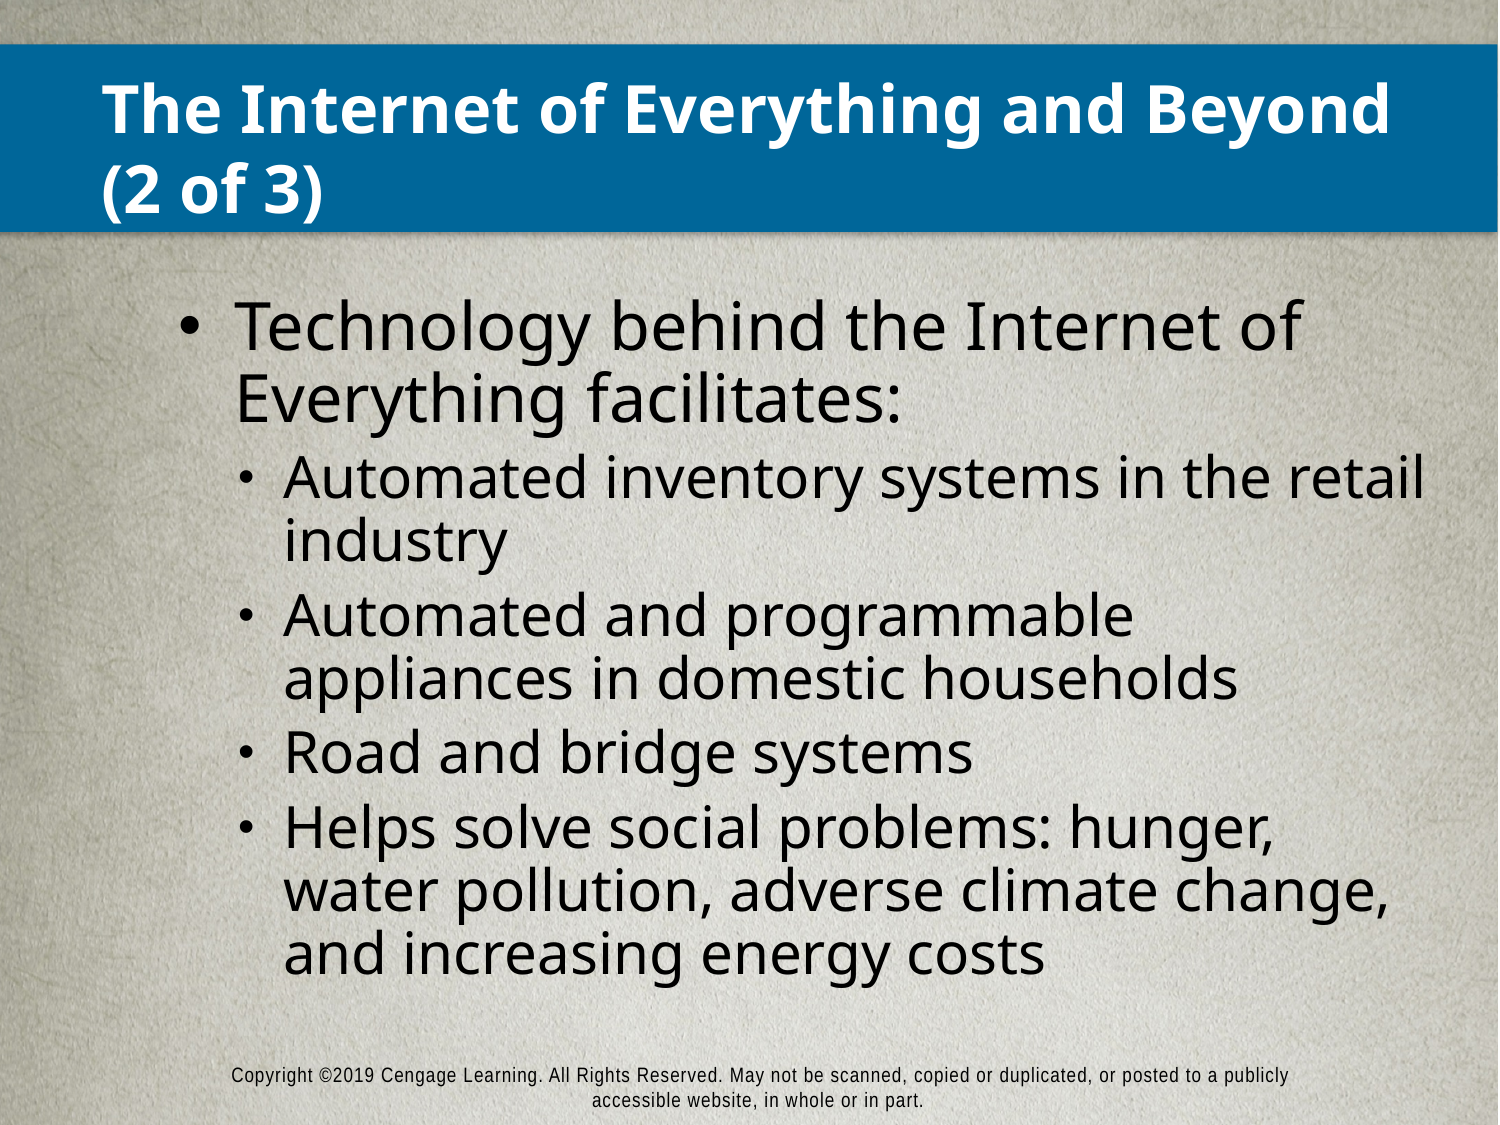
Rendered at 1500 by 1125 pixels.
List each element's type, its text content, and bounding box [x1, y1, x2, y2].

list Technology behind the Internet of Everything facilitates: Automated inventory systems in the retail industry Automated and programmable appliances in domestic households Road and bridge systems Helps solve social problems: hunger, water pollution, adverse climate change, and increasing energy costs [163, 285, 1447, 945]
title The Internet of Everything and Beyond (2 of 3) [86, 75, 1437, 220]
picture [0, 233, 1498, 1123]
picture [0, 0, 1498, 44]
